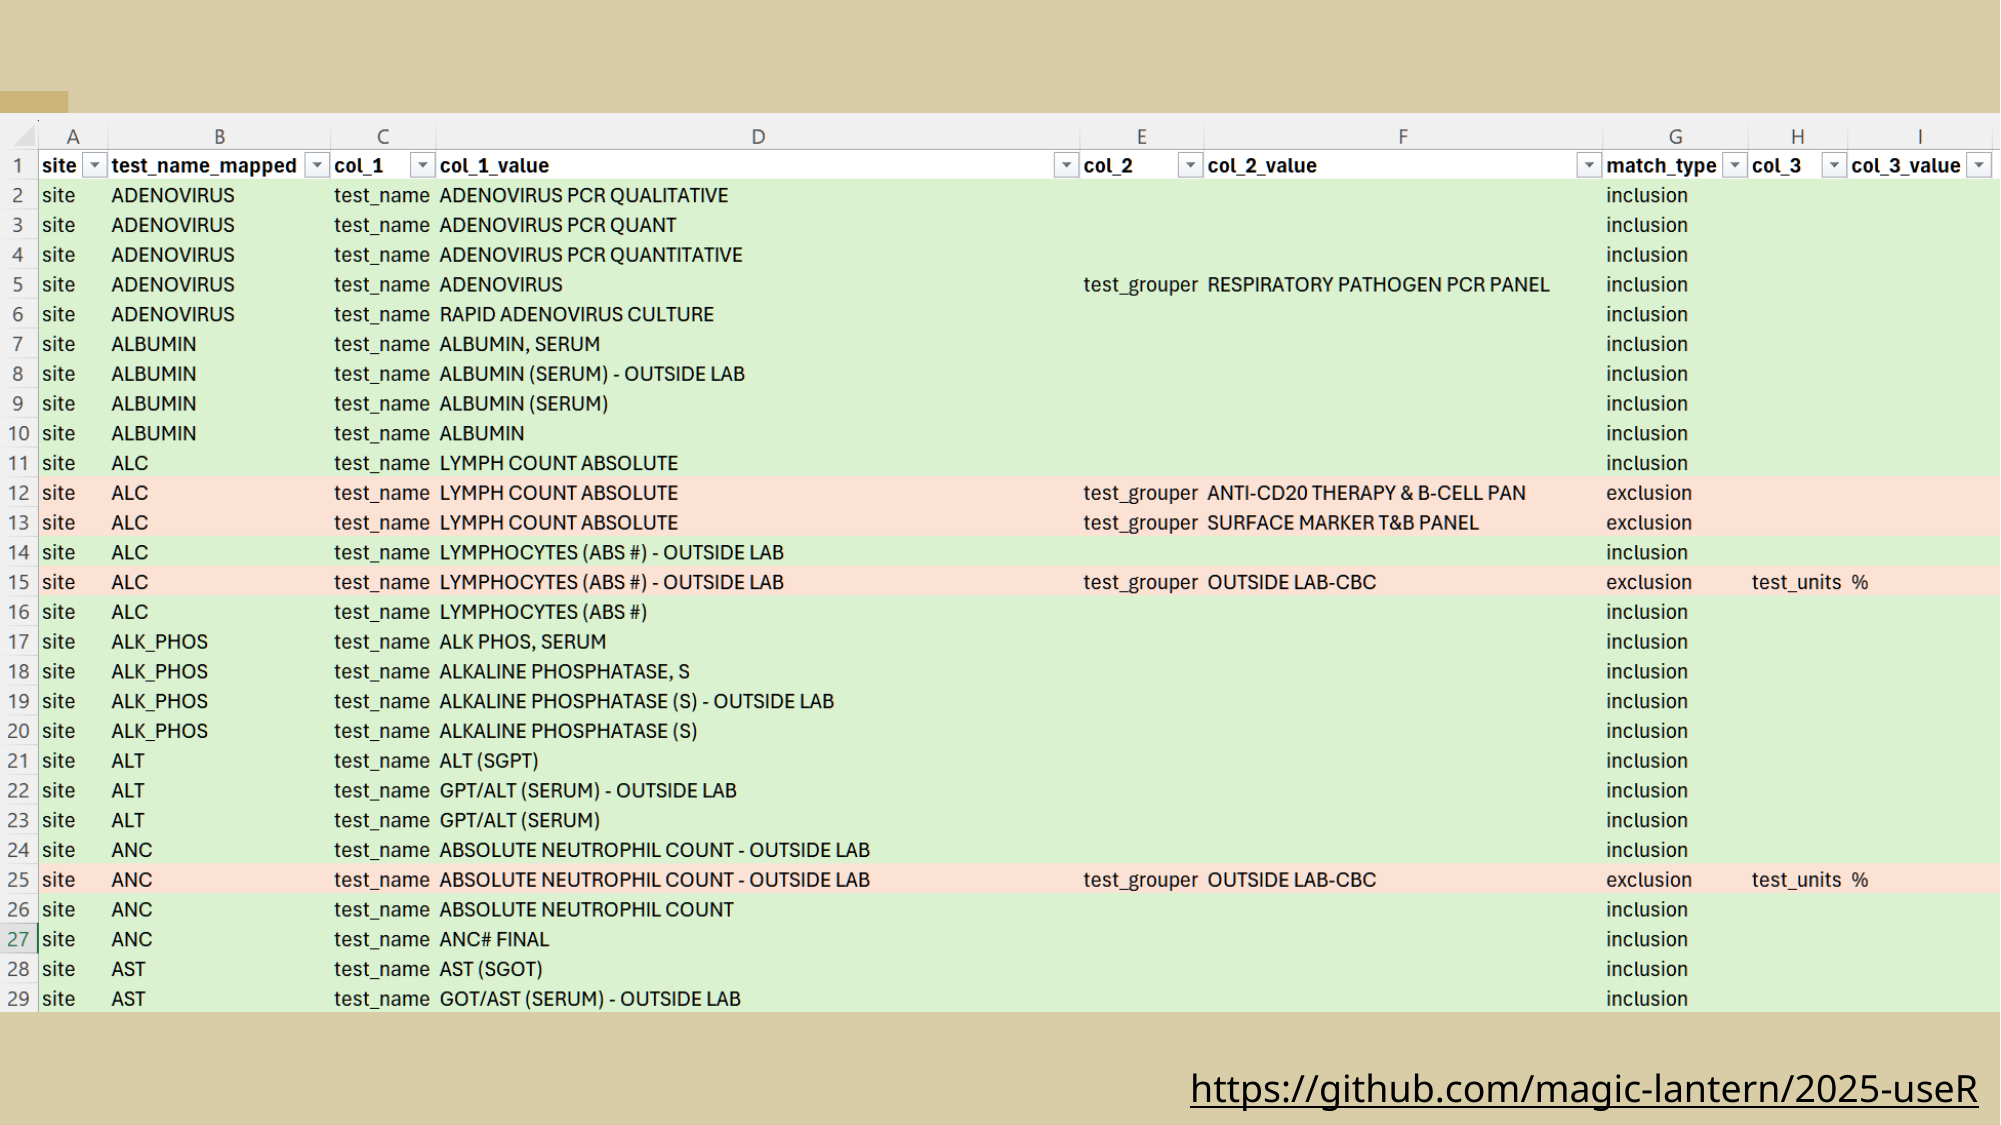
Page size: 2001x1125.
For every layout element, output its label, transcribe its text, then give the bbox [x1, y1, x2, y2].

picture [0, 112, 2000, 1012]
text_box https://github.com/magic-lantern/2025-useR [3, 1057, 2000, 1124]
